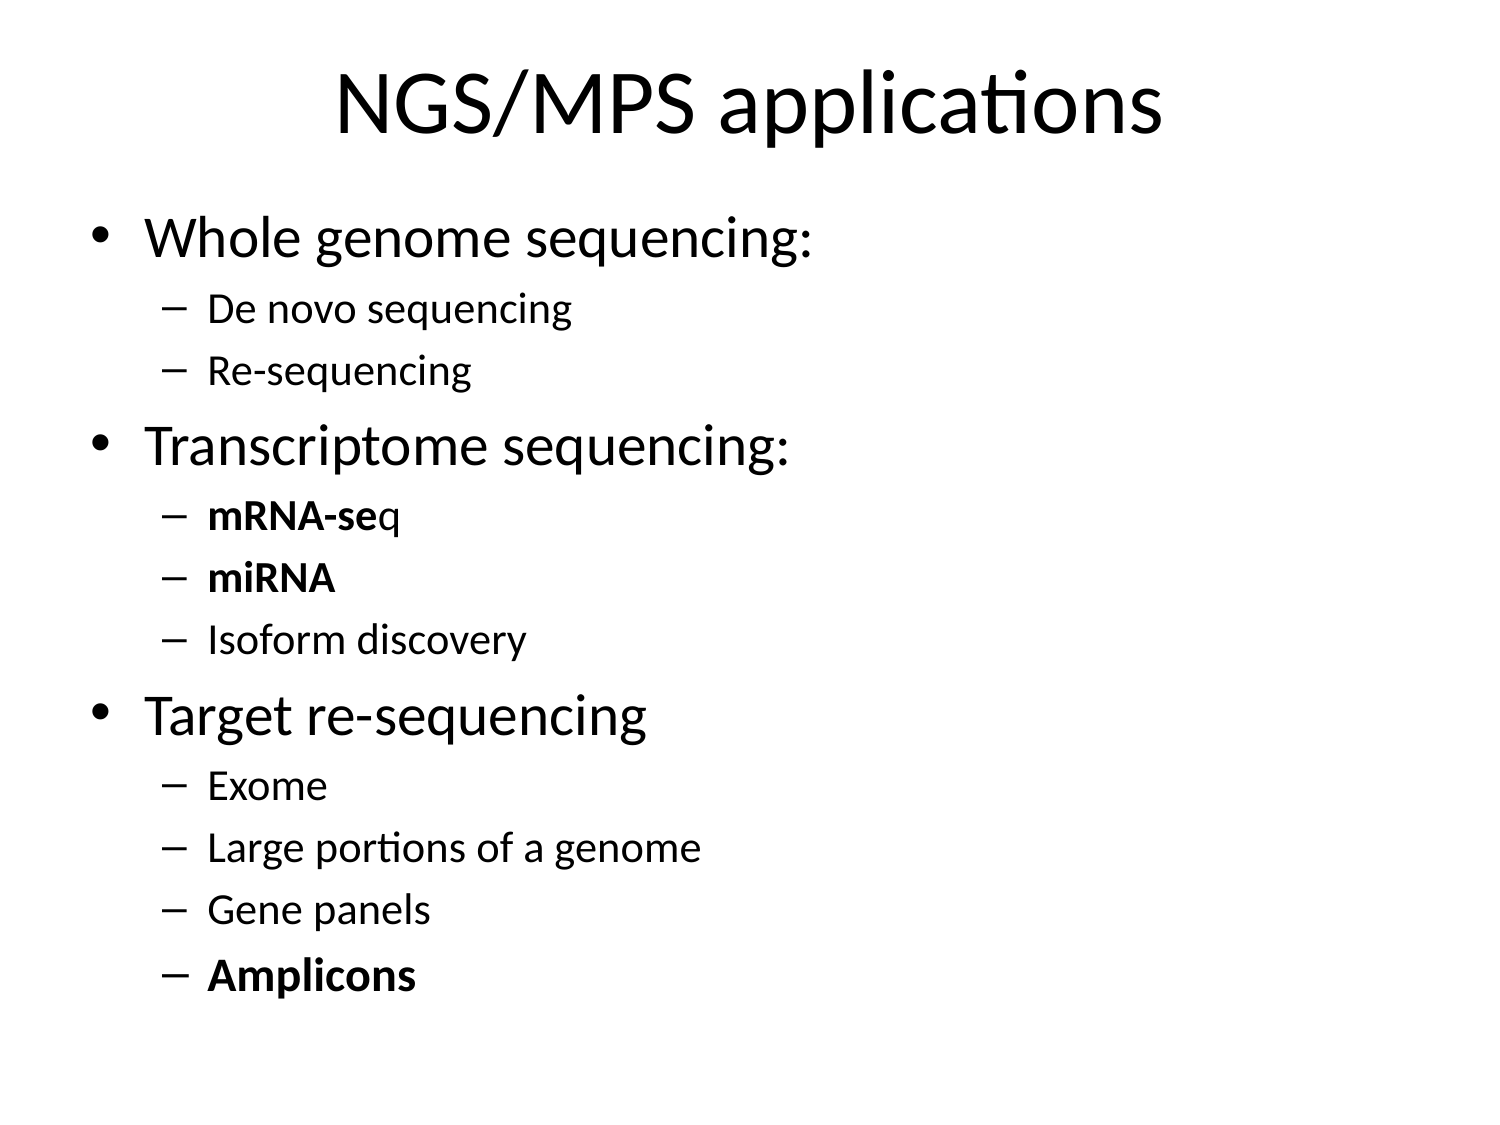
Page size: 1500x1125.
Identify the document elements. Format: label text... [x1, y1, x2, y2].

title NGS/MPS applications [75, 3, 1425, 191]
list Whole genome sequencing: De novo sequencing Re-sequencing Transcriptome sequencing: mRNA-seq miRNA Isoform discovery Target re-sequencing Exome Large portions of a genome Gene panels Amplicons [75, 191, 1425, 1009]
